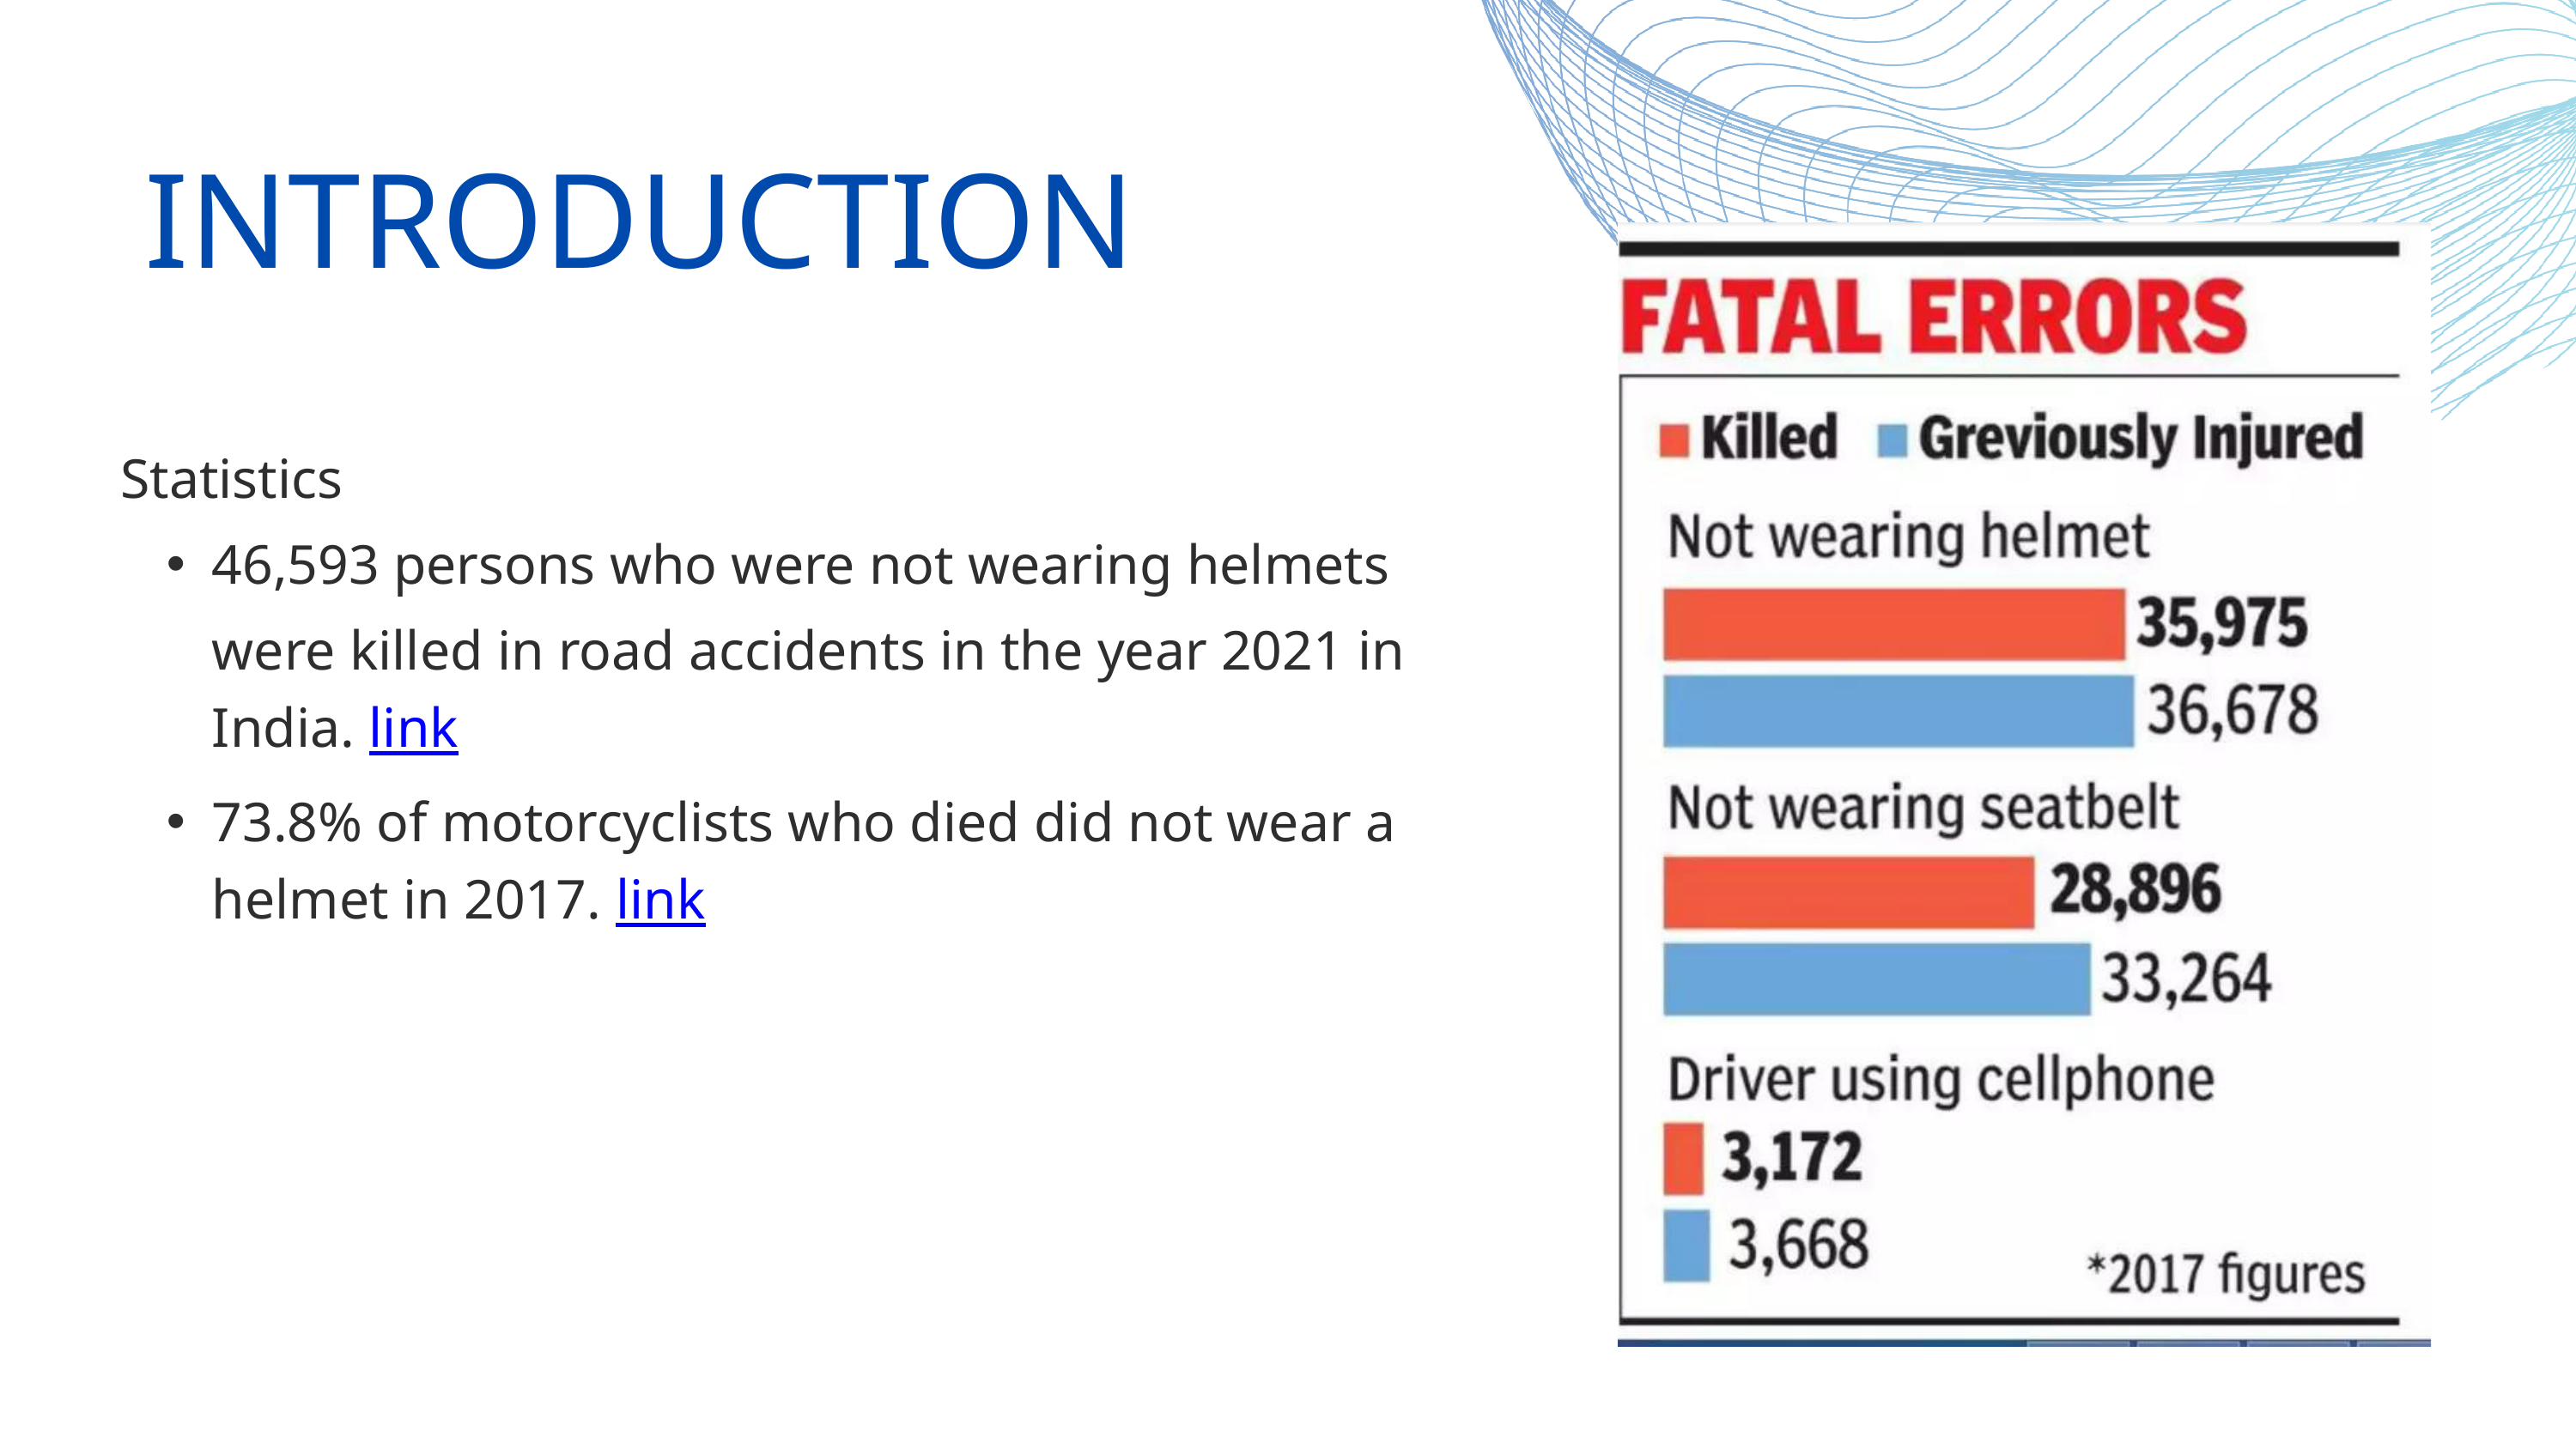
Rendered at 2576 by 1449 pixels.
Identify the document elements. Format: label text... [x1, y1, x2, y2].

text_box Statistics 46,593 persons who were not wearing helmets were killed in road accidents in the year 2021 in India. link 73.8% of motorcyclists who died did not wear a helmet in 2017. link [120, 422, 1479, 1024]
text_box INTRODUCTION [144, 163, 1617, 294]
text_box [1476, 0, 2576, 426]
text_box [1617, 222, 2432, 1347]
